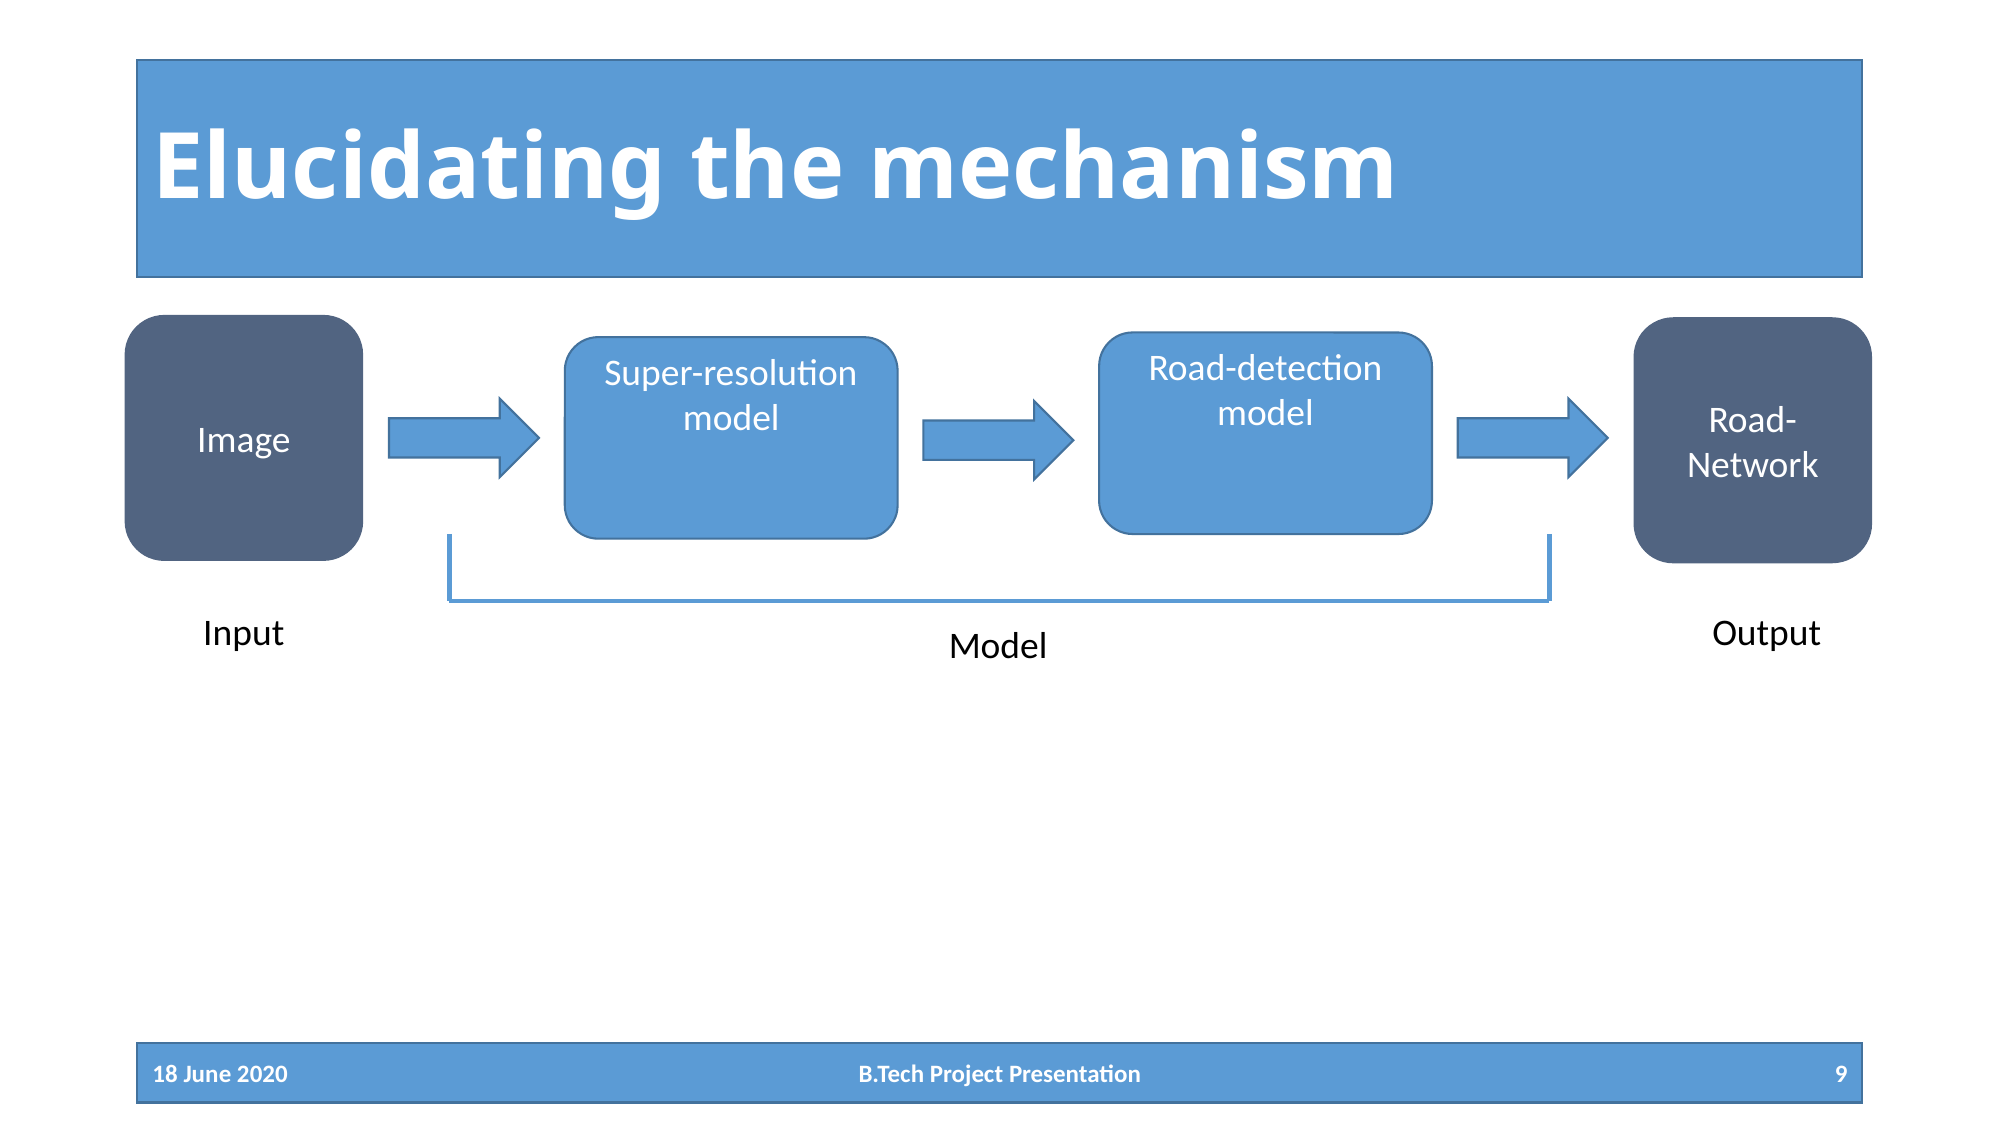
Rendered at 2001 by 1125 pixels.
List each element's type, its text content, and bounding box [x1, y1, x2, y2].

text_box [1456, 396, 1610, 480]
title Elucidating the mechanism [137, 59, 1863, 278]
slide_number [137, 1042, 588, 1103]
text_box Super-resolution model [563, 336, 899, 540]
slide_number 9 [1412, 1042, 1863, 1103]
text_box [922, 398, 1075, 482]
footer B.Tech Project Presentation [662, 1042, 1338, 1103]
text_box Road-detection model [1098, 331, 1434, 536]
text_box Output [1697, 600, 1837, 661]
text_box Input [188, 600, 300, 661]
text_box Road-Network [1633, 317, 1873, 564]
text_box Model [934, 614, 1063, 674]
text_box Image [124, 314, 364, 561]
text_box [387, 396, 541, 480]
